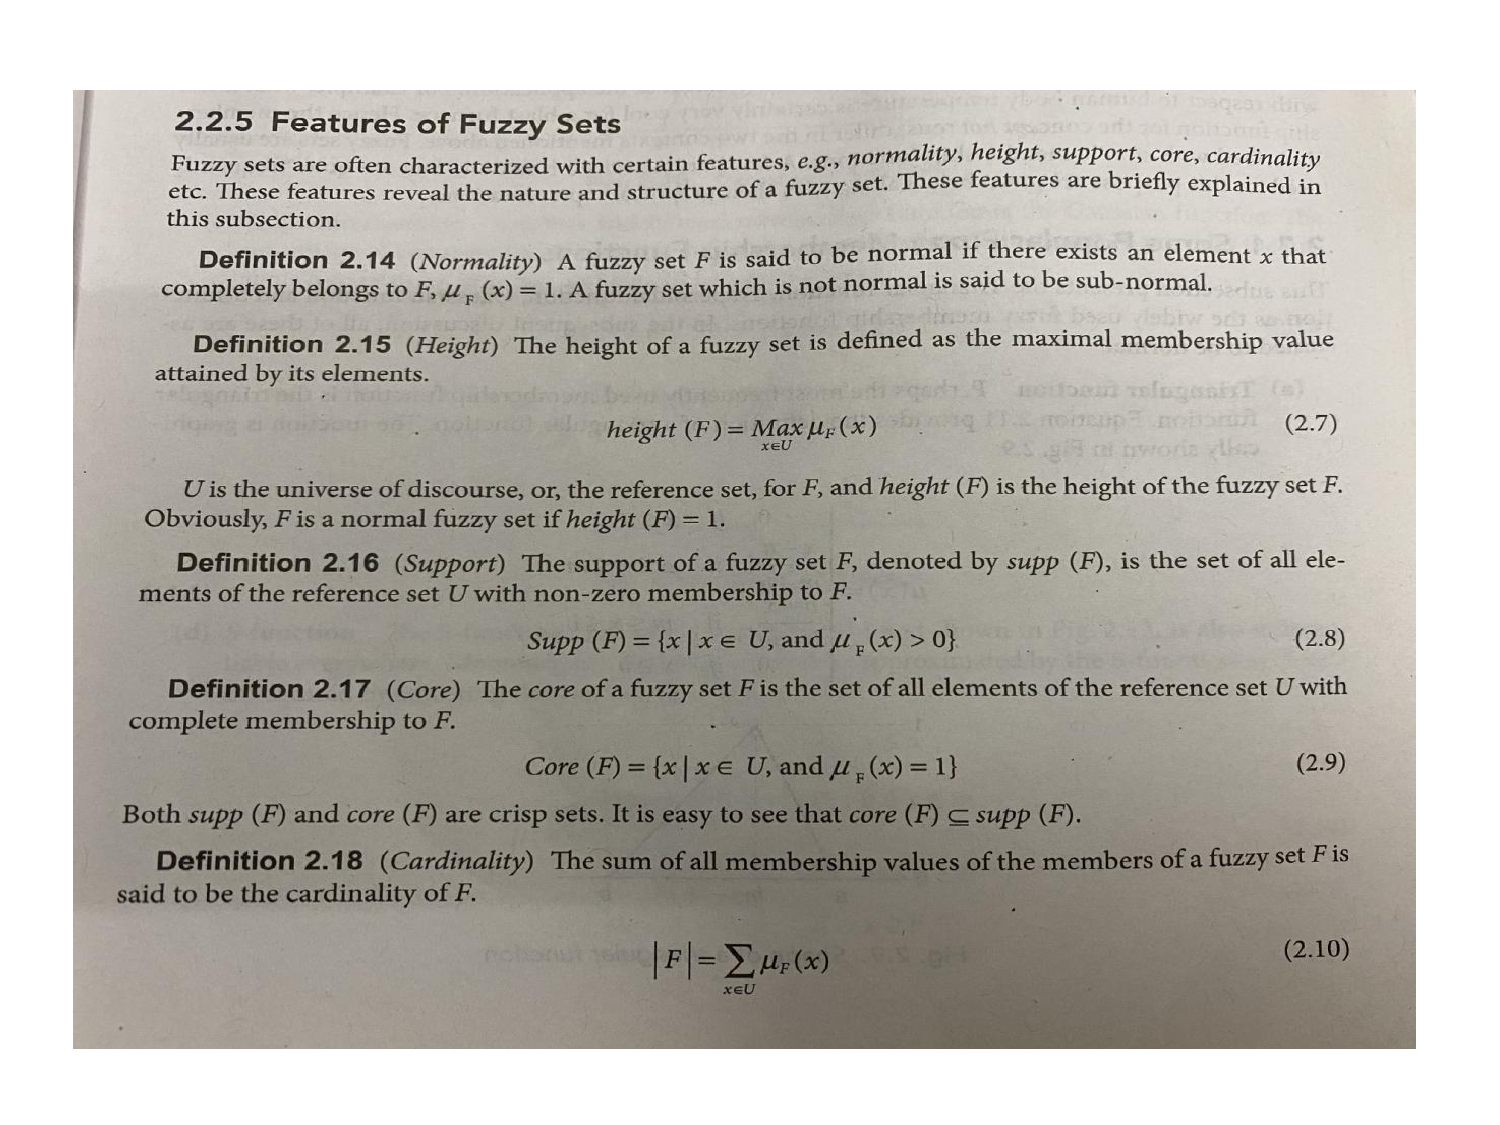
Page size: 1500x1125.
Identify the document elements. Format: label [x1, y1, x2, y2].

picture [73, 90, 1416, 1049]
